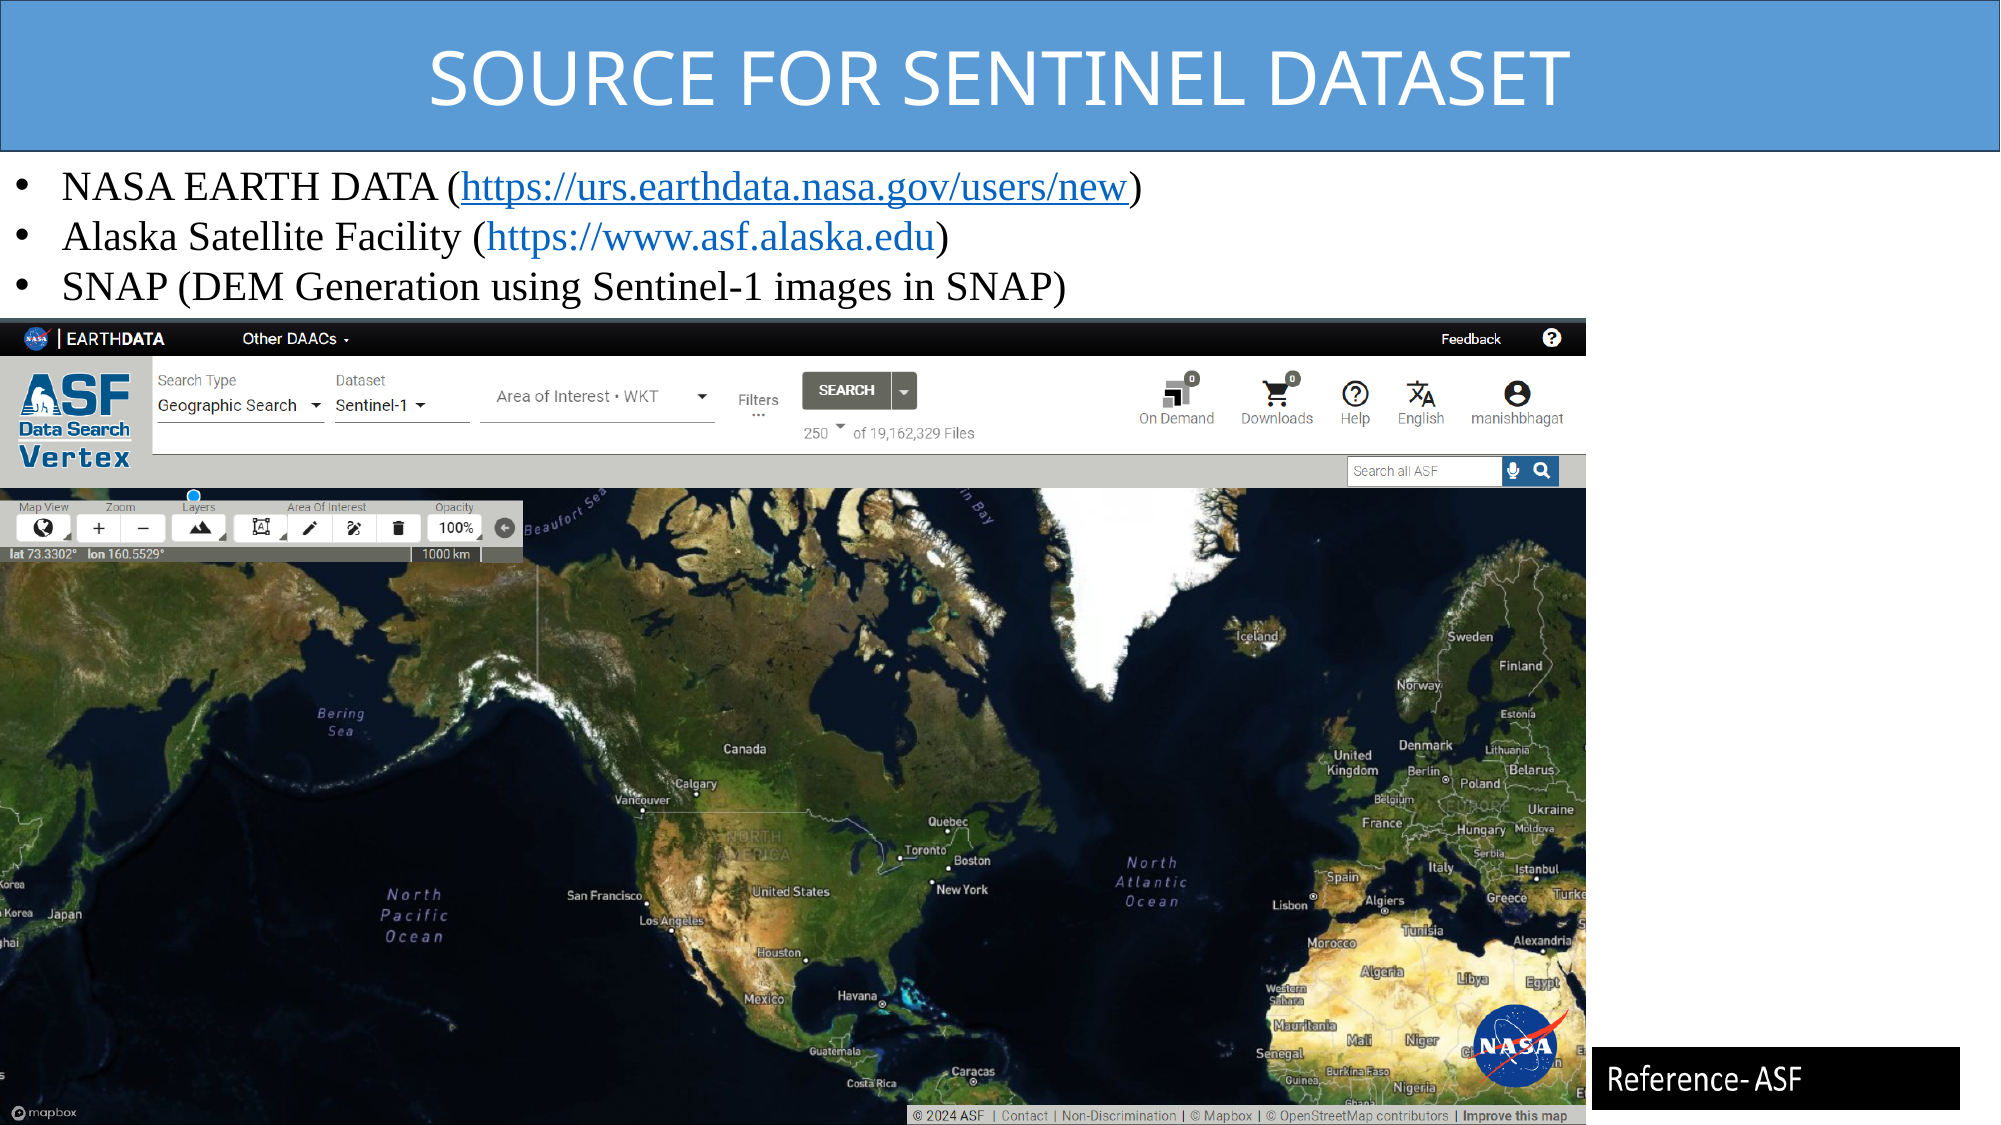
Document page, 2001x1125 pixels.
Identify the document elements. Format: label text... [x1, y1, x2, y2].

text_box SOURCE FOR SENTINEL DATASET [0, 0, 2000, 152]
text_box NASA EARTH DATA (https://urs.earthdata.nasa.gov/users/new) Alaska Satellite Facility (https://www.asf.alaska.edu) SNAP (DEM Generation using Sentinel-1 images in SNAP) [0, 151, 1172, 318]
picture [0, 318, 1960, 1125]
